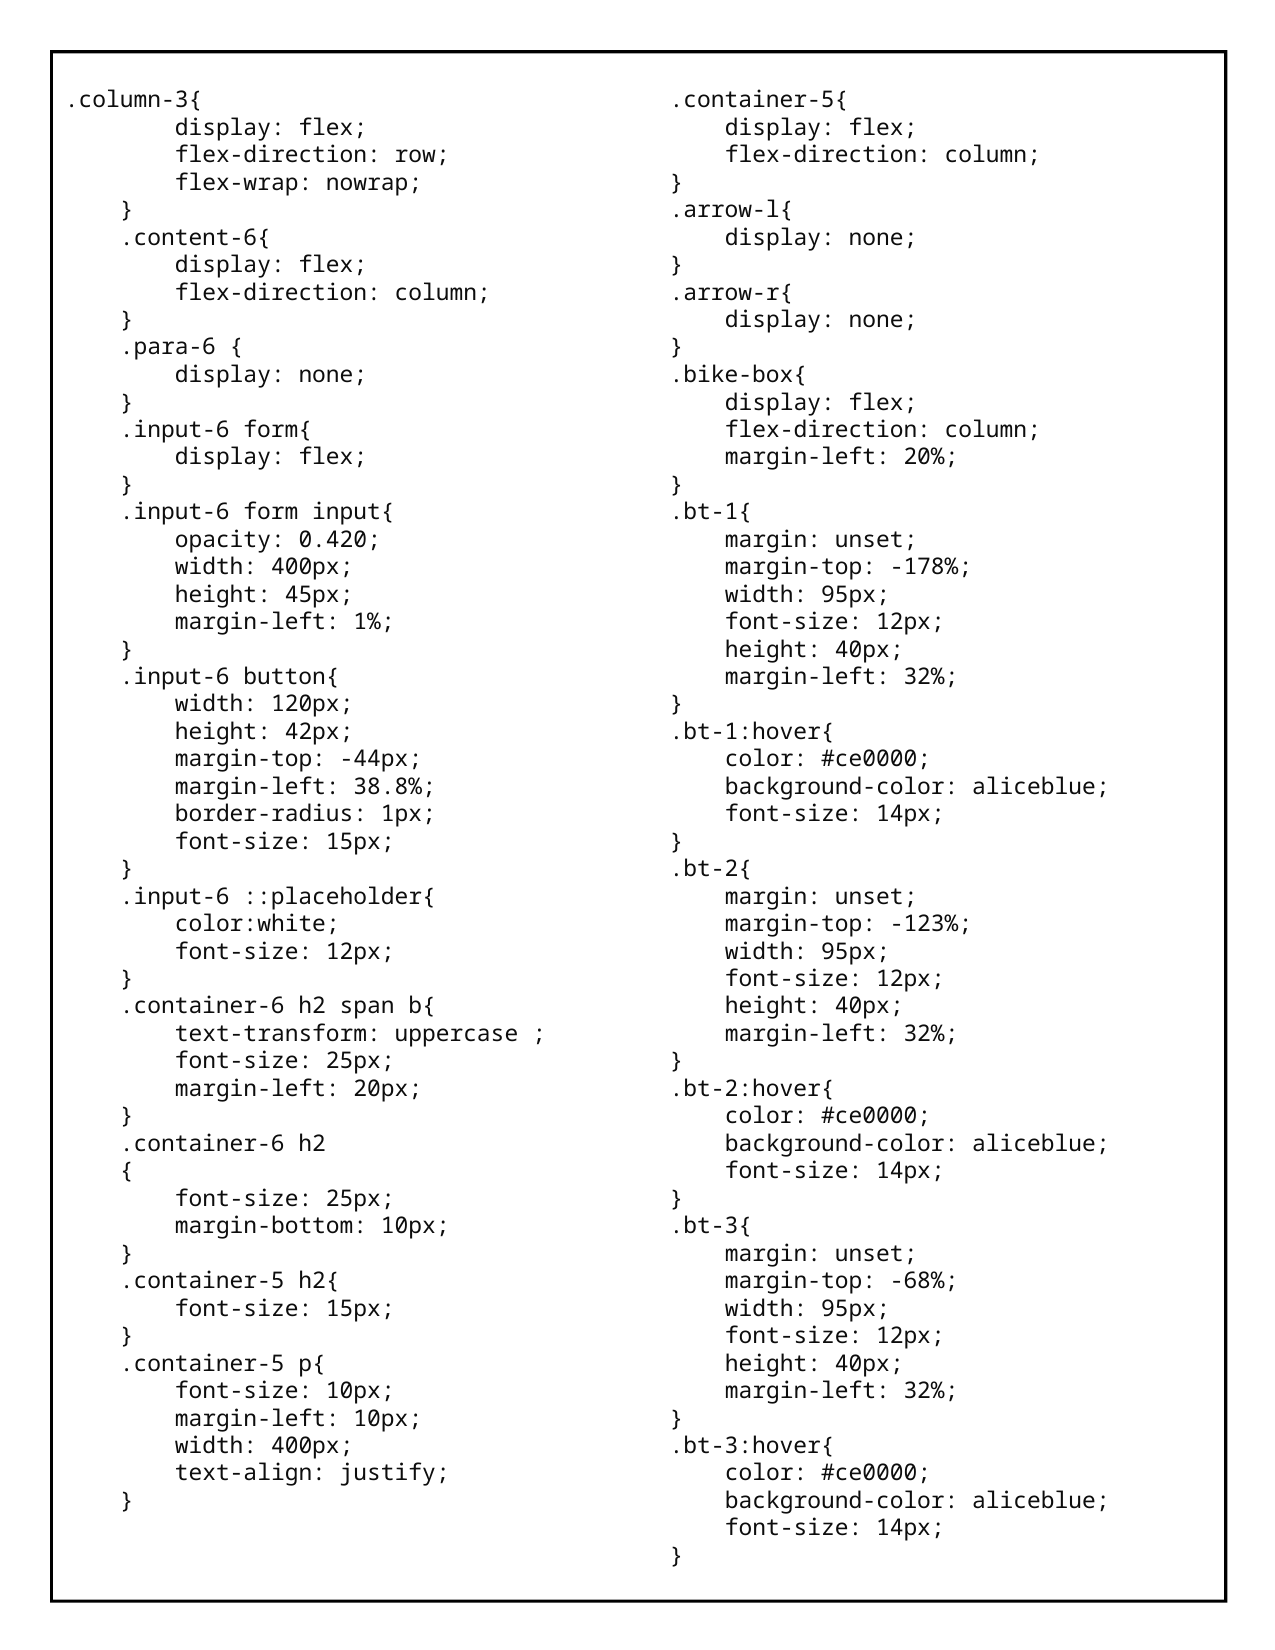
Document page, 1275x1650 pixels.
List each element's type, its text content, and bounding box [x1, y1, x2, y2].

text_box [50, 50, 1228, 77]
text_box .container-5{ display: flex; flex-direction: column; } .arrow-l{ display: none; } .arrow-r{ display: none; } .bike-box{ display: flex; flex-direction: column; margin-left: 20%; } .bt-1{ margin: unset; margin-top: -178%; width: 95px; font-size: 12px; height: 40px; margin-left: 32%; } .bt-1:hover{ color: #ce0000; background-color: aliceblue; font-size: 14px; } .bt-2{ margin: unset; margin-top: -123%; width: 95px; font-size: 12px; height: 40px; margin-left: 32%; } .bt-2:hover{ color: #ce0000; background-color: aliceblue; font-size: 14px; } .bt-3{ margin: unset; margin-top: -68%; width: 95px; font-size: 12px; height: 40px; margin-left: 32%; } .bt-3:hover{ color: #ce0000; background-color: aliceblue; font-size: 14px; } [599, 77, 1275, 1576]
text_box .column-3{ display: flex; flex-direction: row; flex-wrap: nowrap; } .content-6{ display: flex; flex-direction: column; } .para-6 { display: none; } .input-6 form{ display: flex; } .input-6 form input{ opacity: 0.420; width: 400px; height: 45px; margin-left: 1%; } .input-6 button{ width: 120px; height: 42px; margin-top: -44px; margin-left: 38.8%; border-radius: 1px; font-size: 15px; } .input-6 ::placeholder{ color:white; font-size: 12px; } .container-6 h2 span b{ text-transform: uppercase ; font-size: 25px; margin-left: 20px; } .container-6 h2 { font-size: 25px; margin-bottom: 10px; } .container-5 h2{ font-size: 15px; } .container-5 p{ font-size: 10px; margin-left: 10px; width: 400px; text-align: justify; } [49, 77, 575, 1521]
text_box [50, 1521, 1228, 1603]
